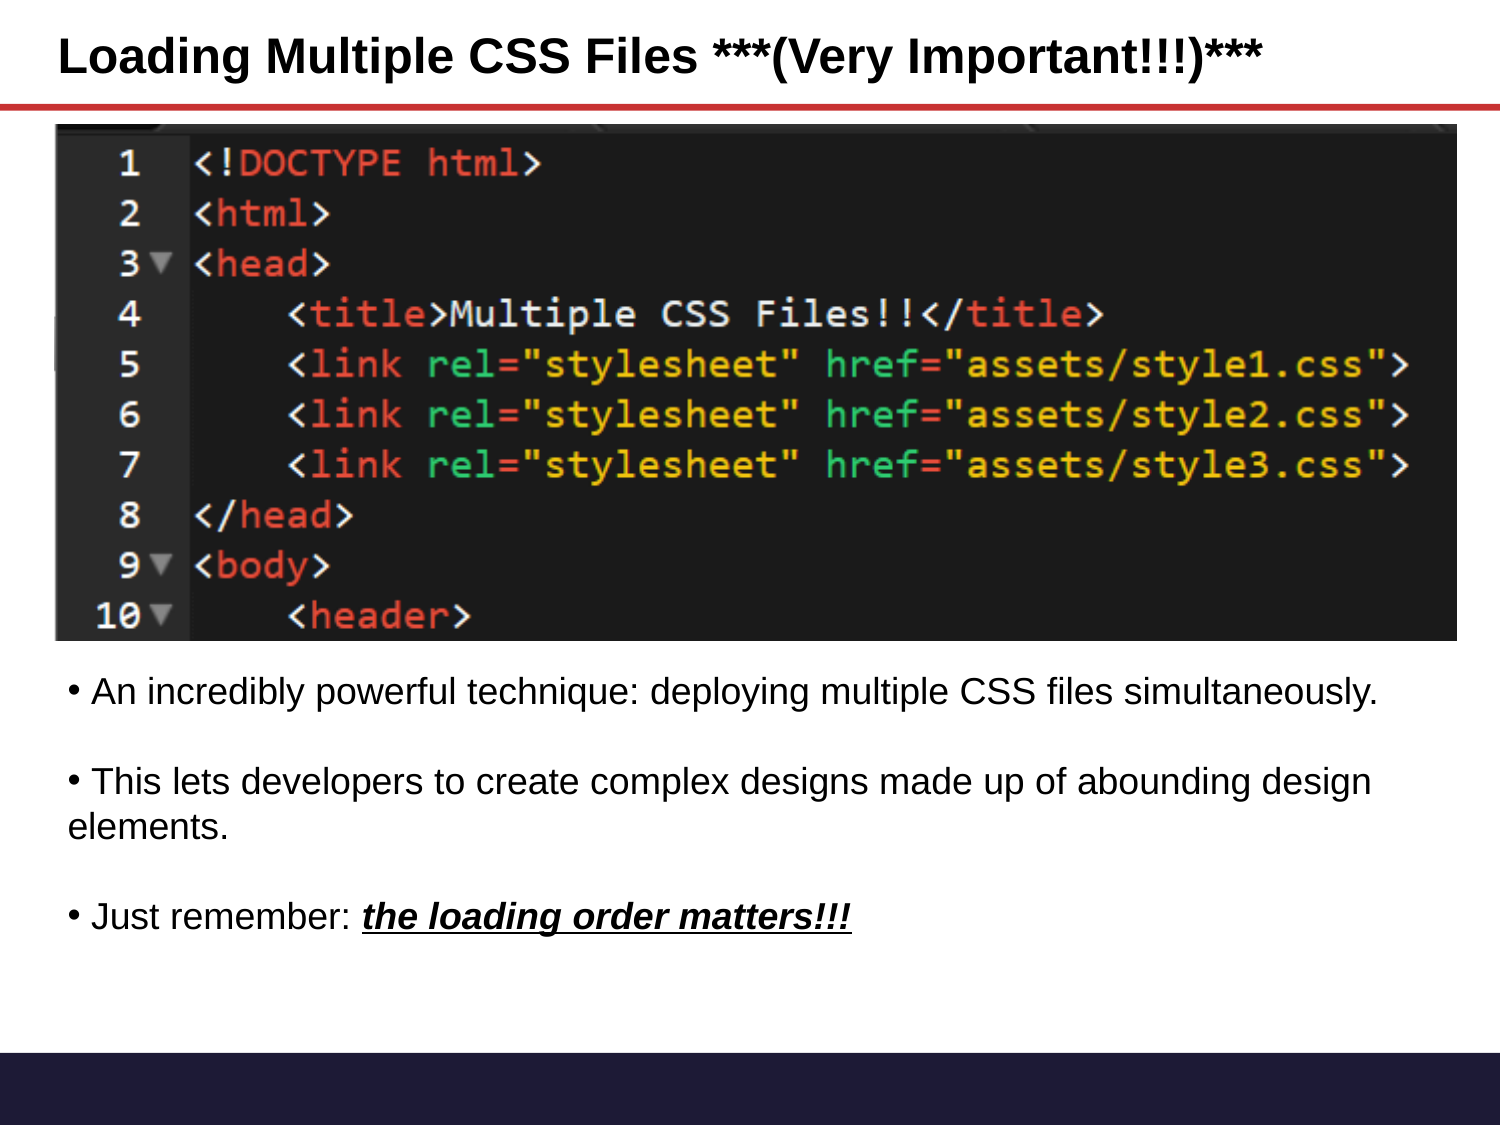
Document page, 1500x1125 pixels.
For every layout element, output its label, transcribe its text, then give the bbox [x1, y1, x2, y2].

picture [54, 124, 1457, 641]
text_box Loading Multiple CSS Files ***(Very Important!!!)*** [49, 16, 1457, 91]
text_box An incredibly powerful technique: deploying multiple CSS files simultaneously. This lets developers to create complex designs made up of abounding design elements. Just remember: the loading order matters!!! [52, 652, 1457, 953]
